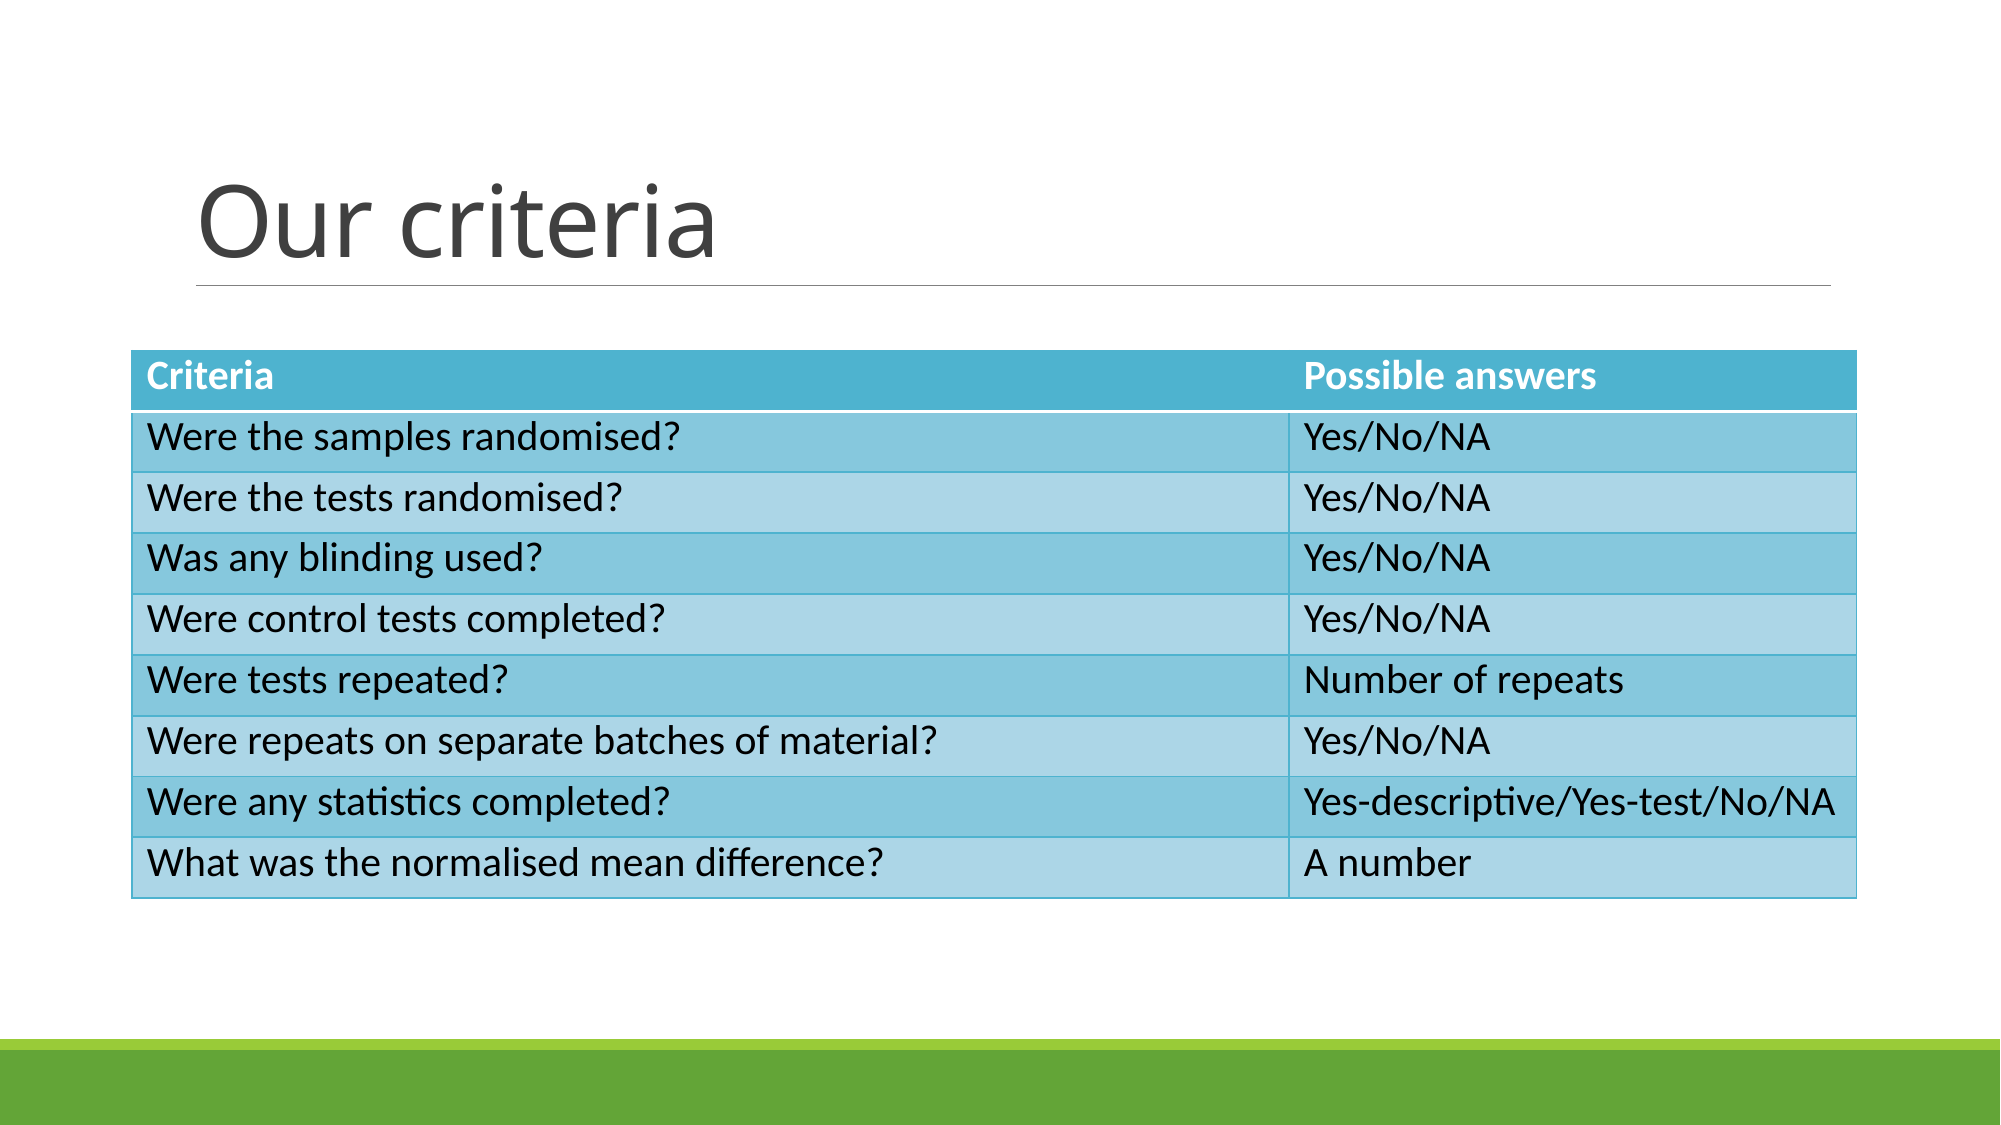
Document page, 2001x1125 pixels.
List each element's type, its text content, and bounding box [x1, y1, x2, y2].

table_cell Was any blinding used? [133, 534, 1288, 593]
table_cell Were tests repeated? [133, 656, 1288, 715]
table_cell Yes/No/NA [1290, 717, 1856, 776]
table_cell Were the samples randomised? [133, 413, 1288, 471]
table_header Criteria [133, 352, 1288, 410]
table_cell Yes/No/NA [1290, 534, 1856, 593]
table_cell Were the tests randomised? [133, 473, 1288, 532]
table_cell Were control tests completed? [133, 595, 1288, 654]
table_cell Number of repeats [1290, 656, 1856, 715]
table_cell A number [1290, 838, 1856, 897]
table_cell Yes/No/NA [1290, 473, 1856, 532]
table_cell Yes/No/NA [1290, 595, 1856, 654]
table_cell Yes-descriptive/Yes-test/No/NA [1290, 777, 1856, 836]
table_cell Yes/No/NA [1290, 413, 1856, 471]
table_cell What was the normalised mean difference? [133, 838, 1288, 897]
table_header Possible answers [1290, 352, 1856, 410]
title Our criteria [180, 47, 1830, 285]
table_cell Were repeats on separate batches of material? [133, 717, 1288, 776]
table_cell Were any statistics completed? [133, 777, 1288, 836]
